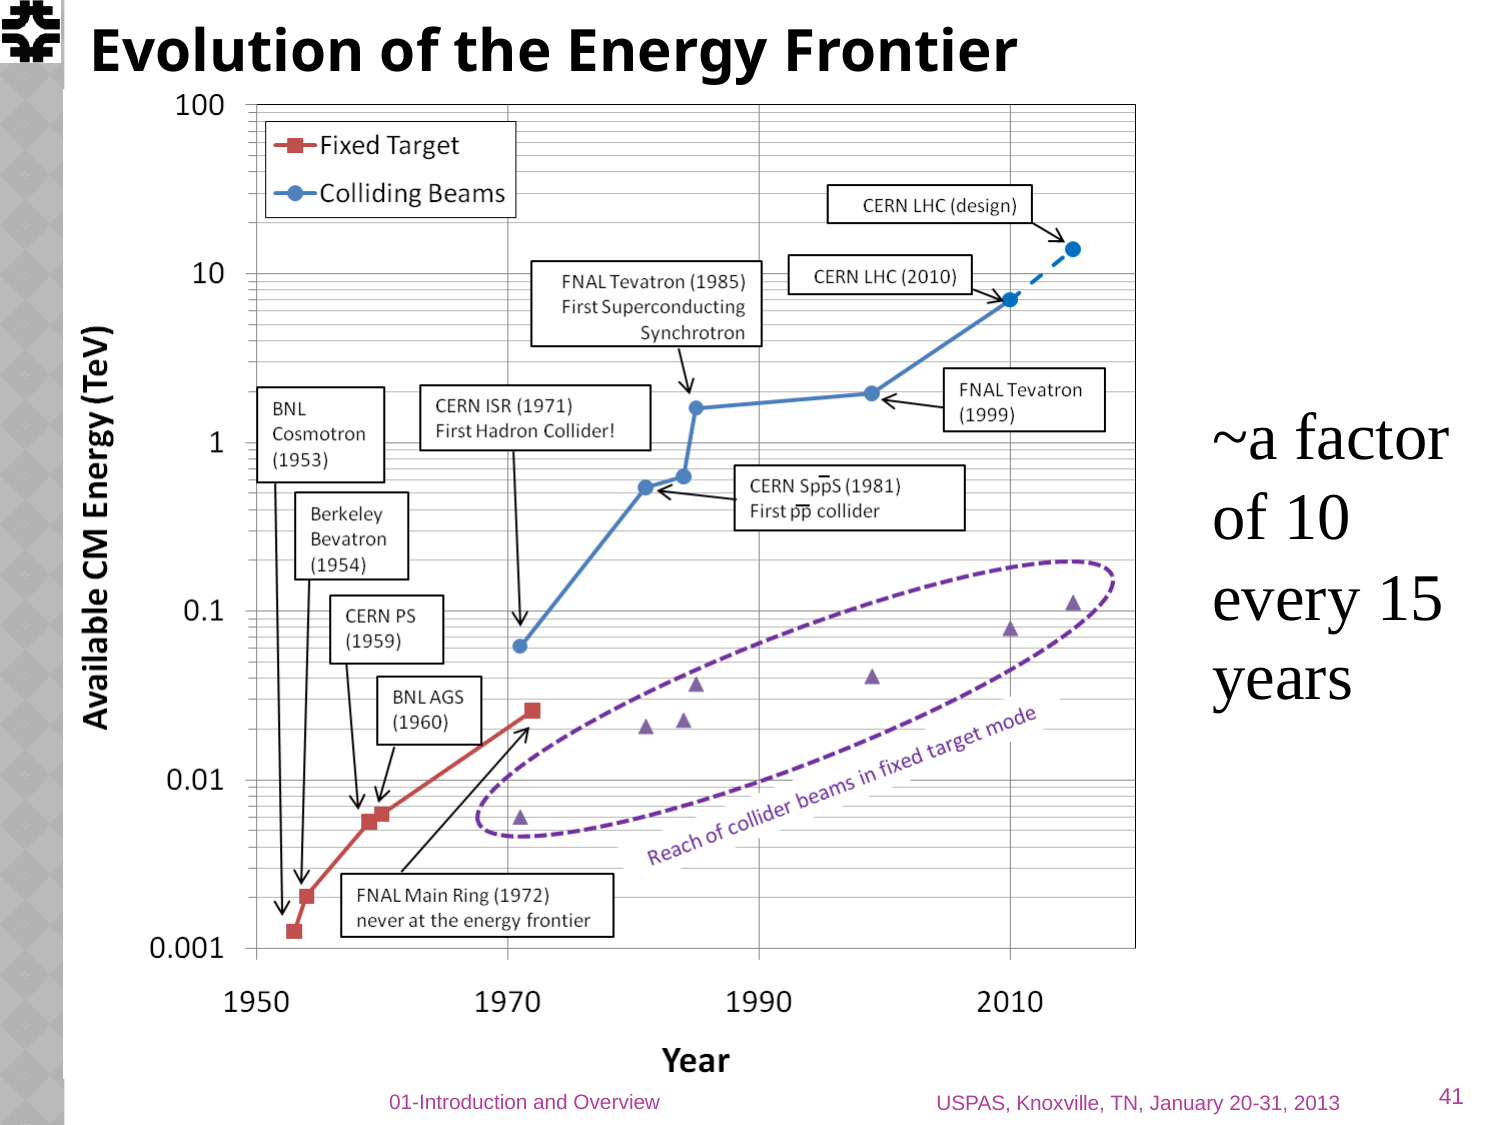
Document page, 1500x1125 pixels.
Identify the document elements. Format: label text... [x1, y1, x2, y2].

text_box ~a factor of 10 every 15 years [1197, 386, 1475, 721]
picture [62, 89, 1154, 1080]
title Evolution of the Energy Frontier [82, 0, 1456, 84]
slide_number 41 [1367, 1071, 1465, 1110]
text_box Biased ferrite frequency tuner [0, 0, 65, 1125]
picture [0, 0, 61, 63]
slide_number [823, 1077, 1355, 1115]
footer 01-Introduction and Overview [75, 1088, 675, 1114]
